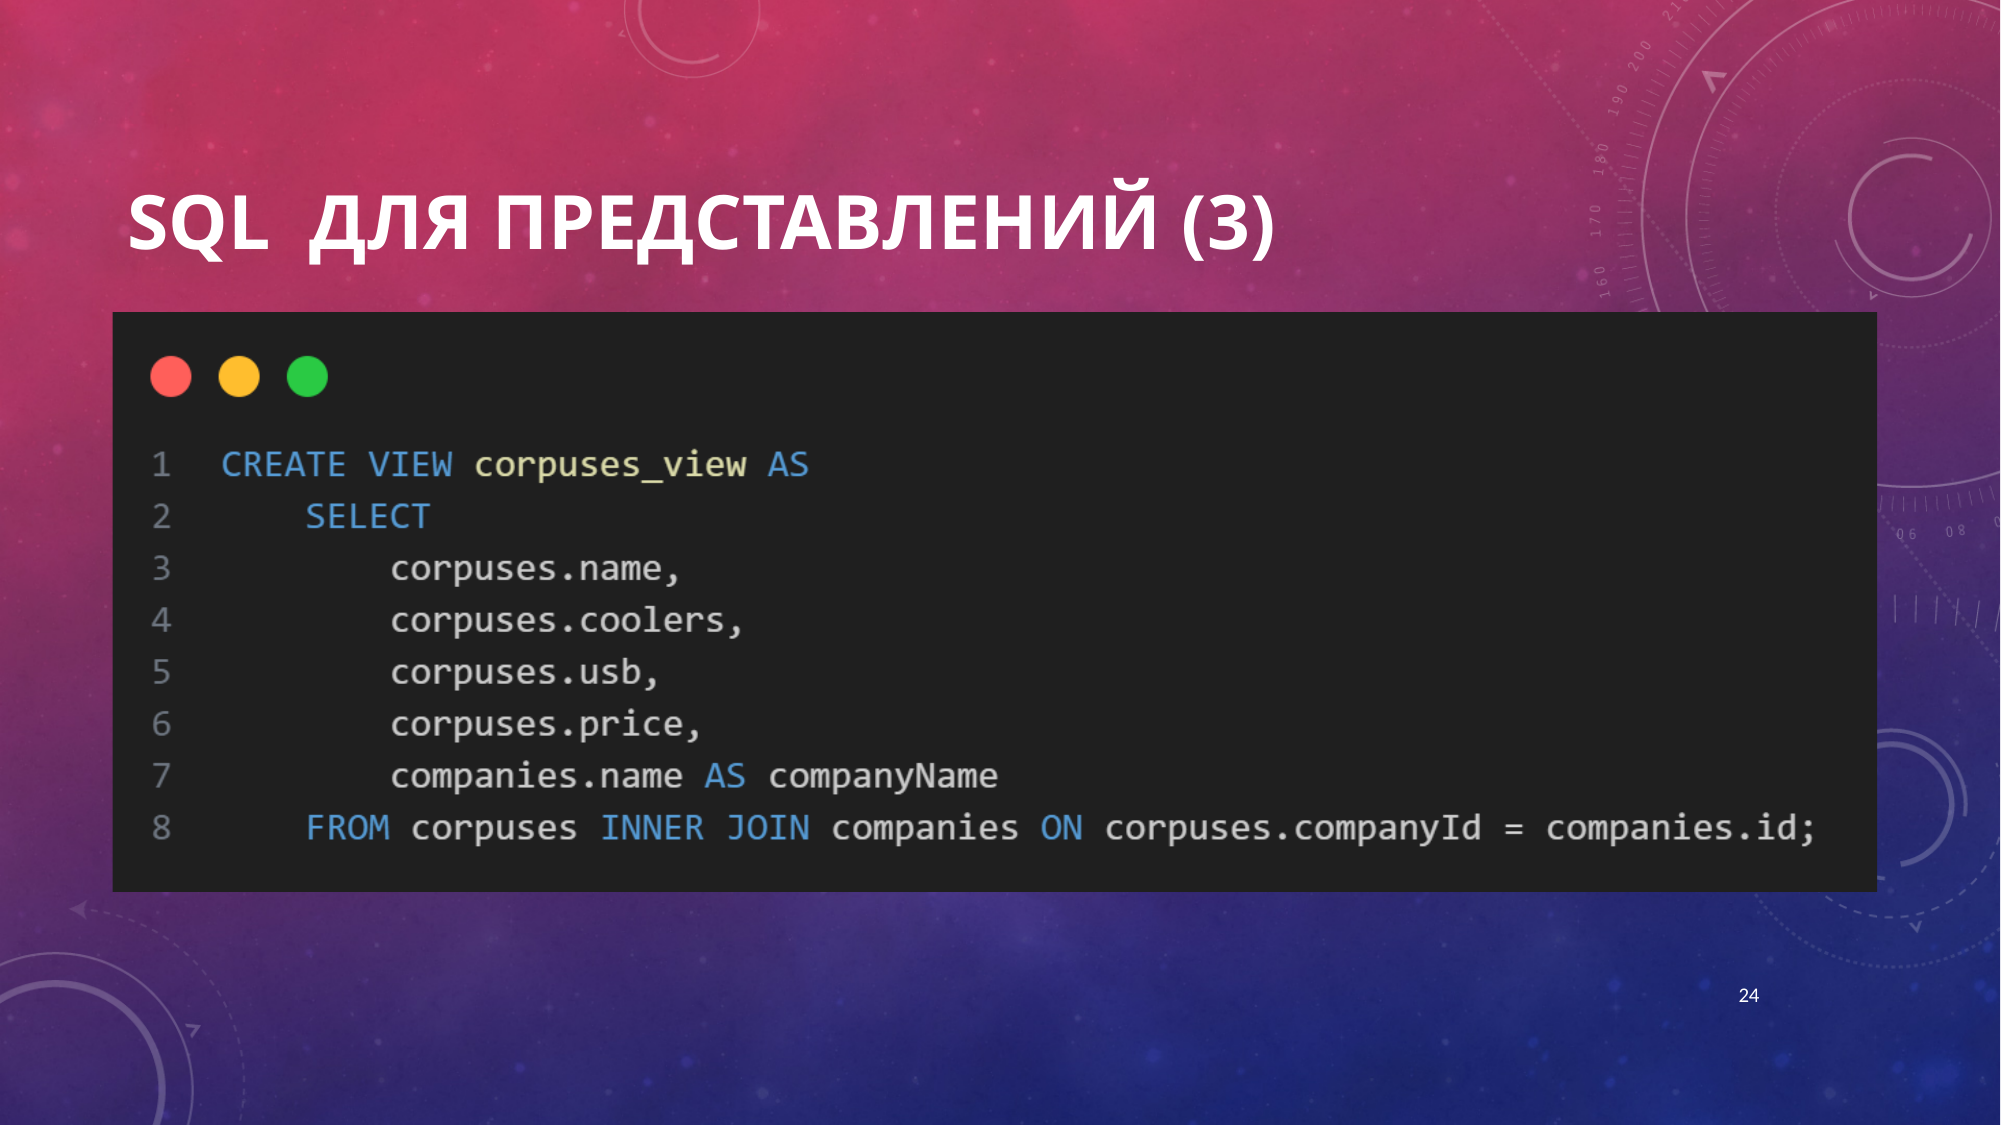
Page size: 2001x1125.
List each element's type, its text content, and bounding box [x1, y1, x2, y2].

slide_number 24 [1684, 963, 1775, 1025]
title SQL для представлений (3) [112, 99, 1775, 312]
picture [0, 0, 2001, 1125]
